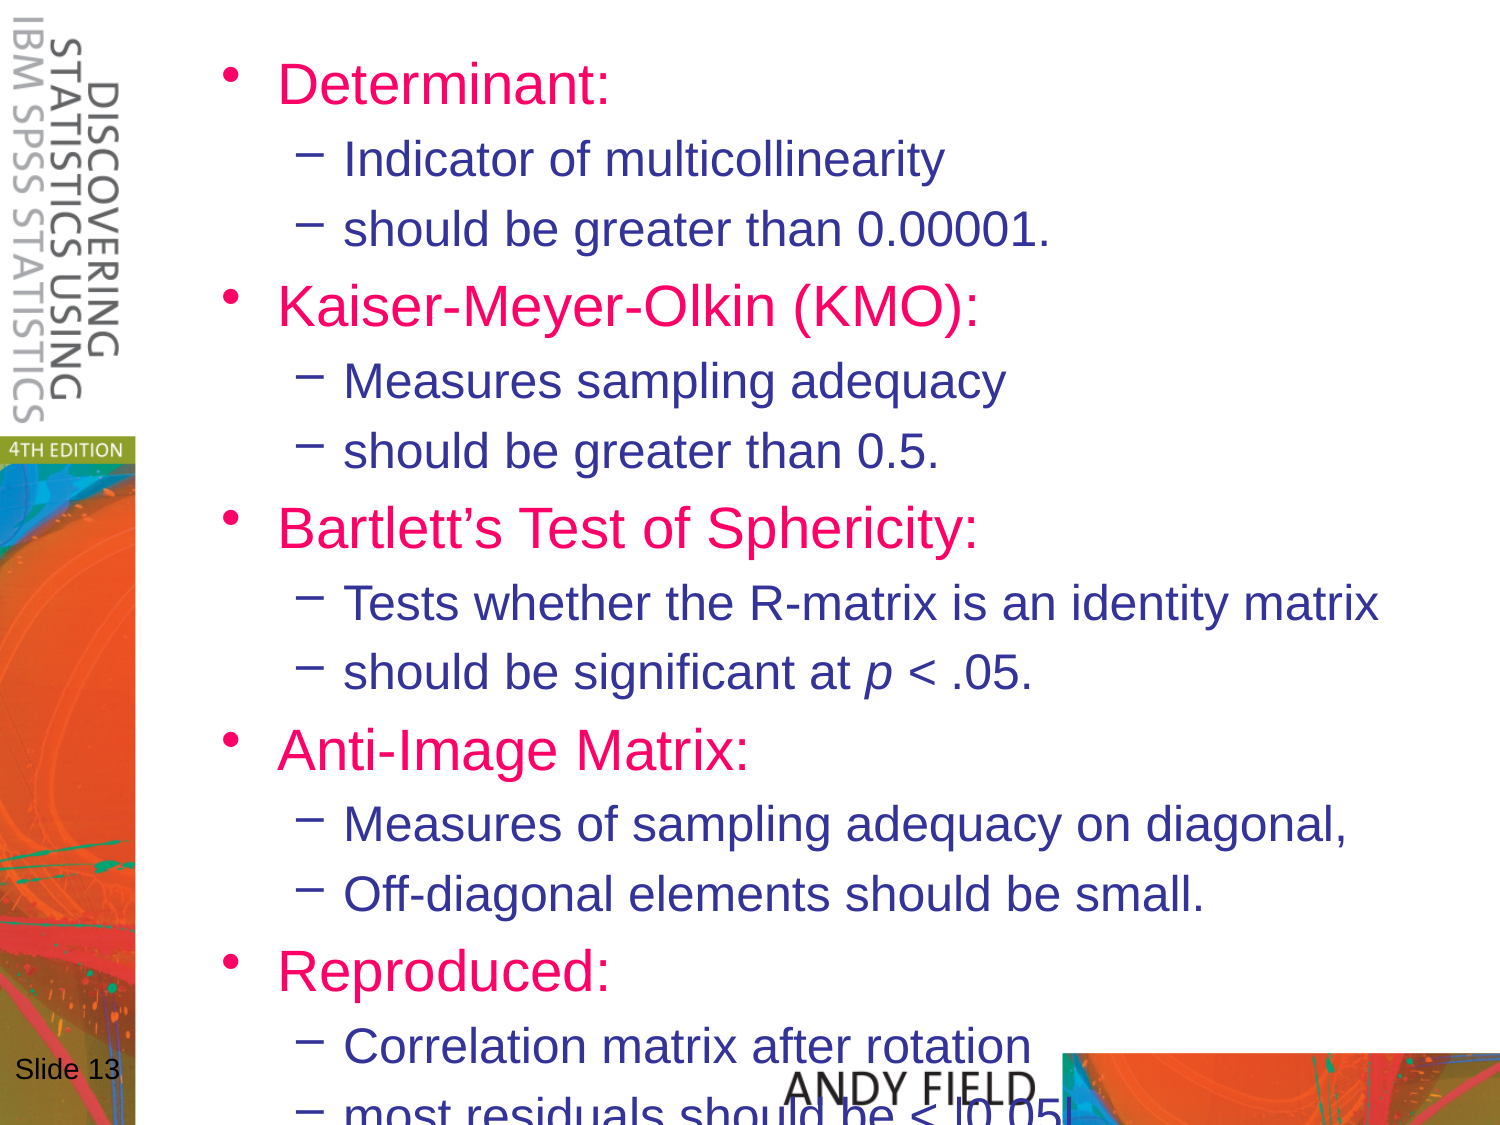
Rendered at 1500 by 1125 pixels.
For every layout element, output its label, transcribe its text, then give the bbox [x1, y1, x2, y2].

text_box Determinant: Indicator of multicollinearity should be greater than 0.00001. Kaiser-Meyer-Olkin (KMO): Measures sampling adequacy should be greater than 0.5. Bartlett’s Test of Sphericity: Tests whether the R-matrix is an identity matrix should be significant at p < .05. Anti-Image Matrix: Measures of sampling adequacy on diagonal, Off-diagonal elements should be small. Reproduced: Correlation matrix after rotation most residuals should be < |0.05| [206, 39, 1463, 1012]
slide_number Slide 13 [0, 1042, 141, 1103]
